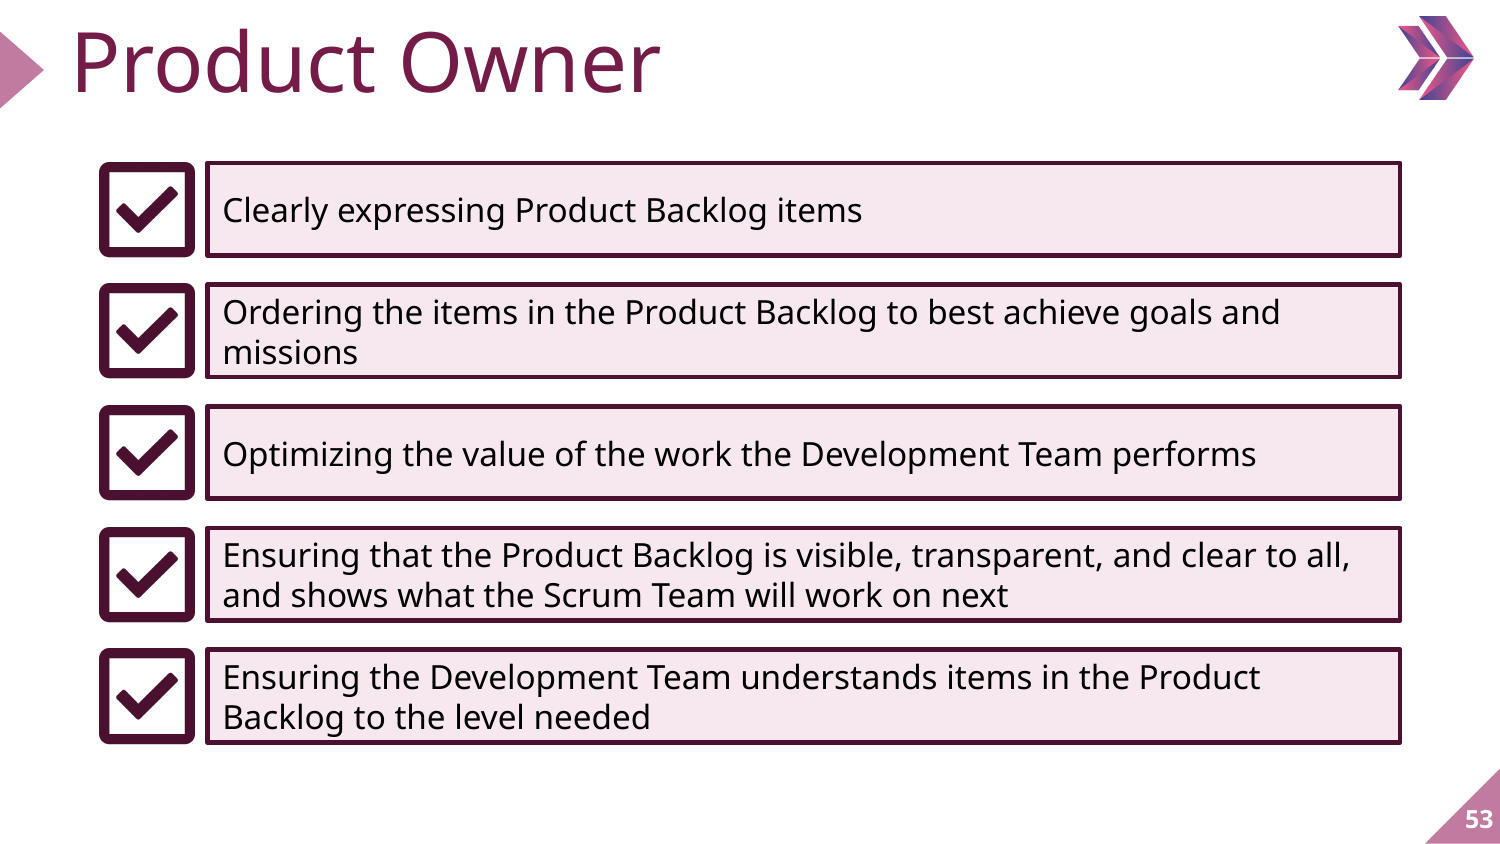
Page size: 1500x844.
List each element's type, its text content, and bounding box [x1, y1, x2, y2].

picture [99, 398, 195, 507]
picture [99, 641, 195, 751]
text_box Ensuring that the Product Backlog is visible, transparent, and clear to all, and shows what the Scrum Team will work on next [207, 528, 1401, 621]
text_box Ensuring the Development Team understands items in the Product Backlog to the level needed [207, 649, 1401, 743]
text_box Optimizing the value of the work the Development Team performs [207, 406, 1401, 499]
picture [1398, 16, 1474, 100]
slide_number 53 [1418, 760, 1494, 838]
picture [99, 154, 195, 264]
text_box Clearly expressing Product Backlog items [207, 162, 1401, 256]
text_box Ordering the items in the Product Backlog to best achieve goals and missions [207, 284, 1401, 378]
text_box Product Owner [70, 28, 1451, 132]
picture [99, 276, 195, 386]
picture [99, 520, 195, 629]
